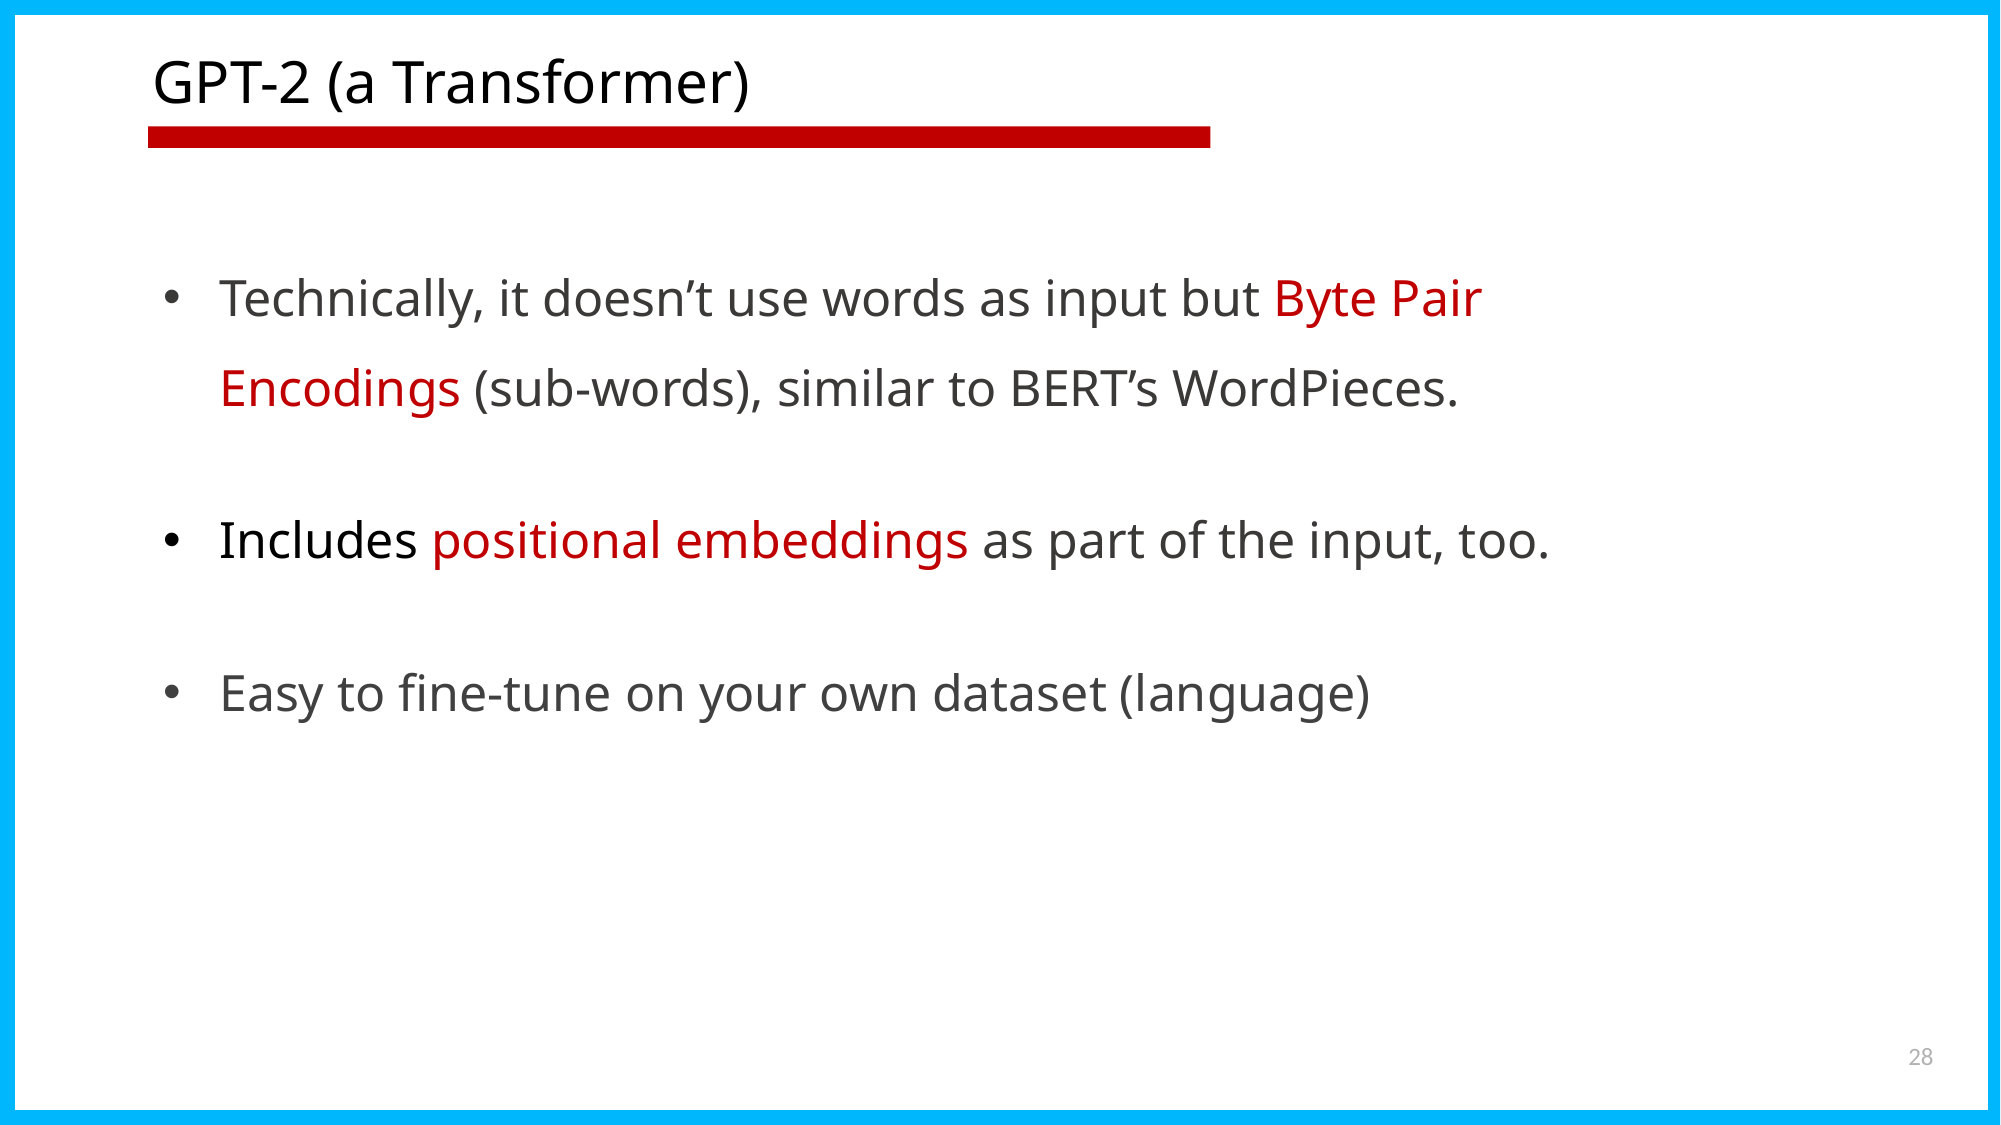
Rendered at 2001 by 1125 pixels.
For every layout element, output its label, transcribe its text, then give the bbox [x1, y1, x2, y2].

title GPT-2 (a Transformer) [137, 45, 1586, 148]
slide_number 28 [1498, 1025, 1949, 1086]
text_box Technically, it doesn’t use words as input but Byte Pair Encodings (sub-words), similar to BERT’s WordPieces. Includes positional embeddings as part of the input, too. Easy to fine-tune on your own dataset (language) [148, 229, 1744, 882]
